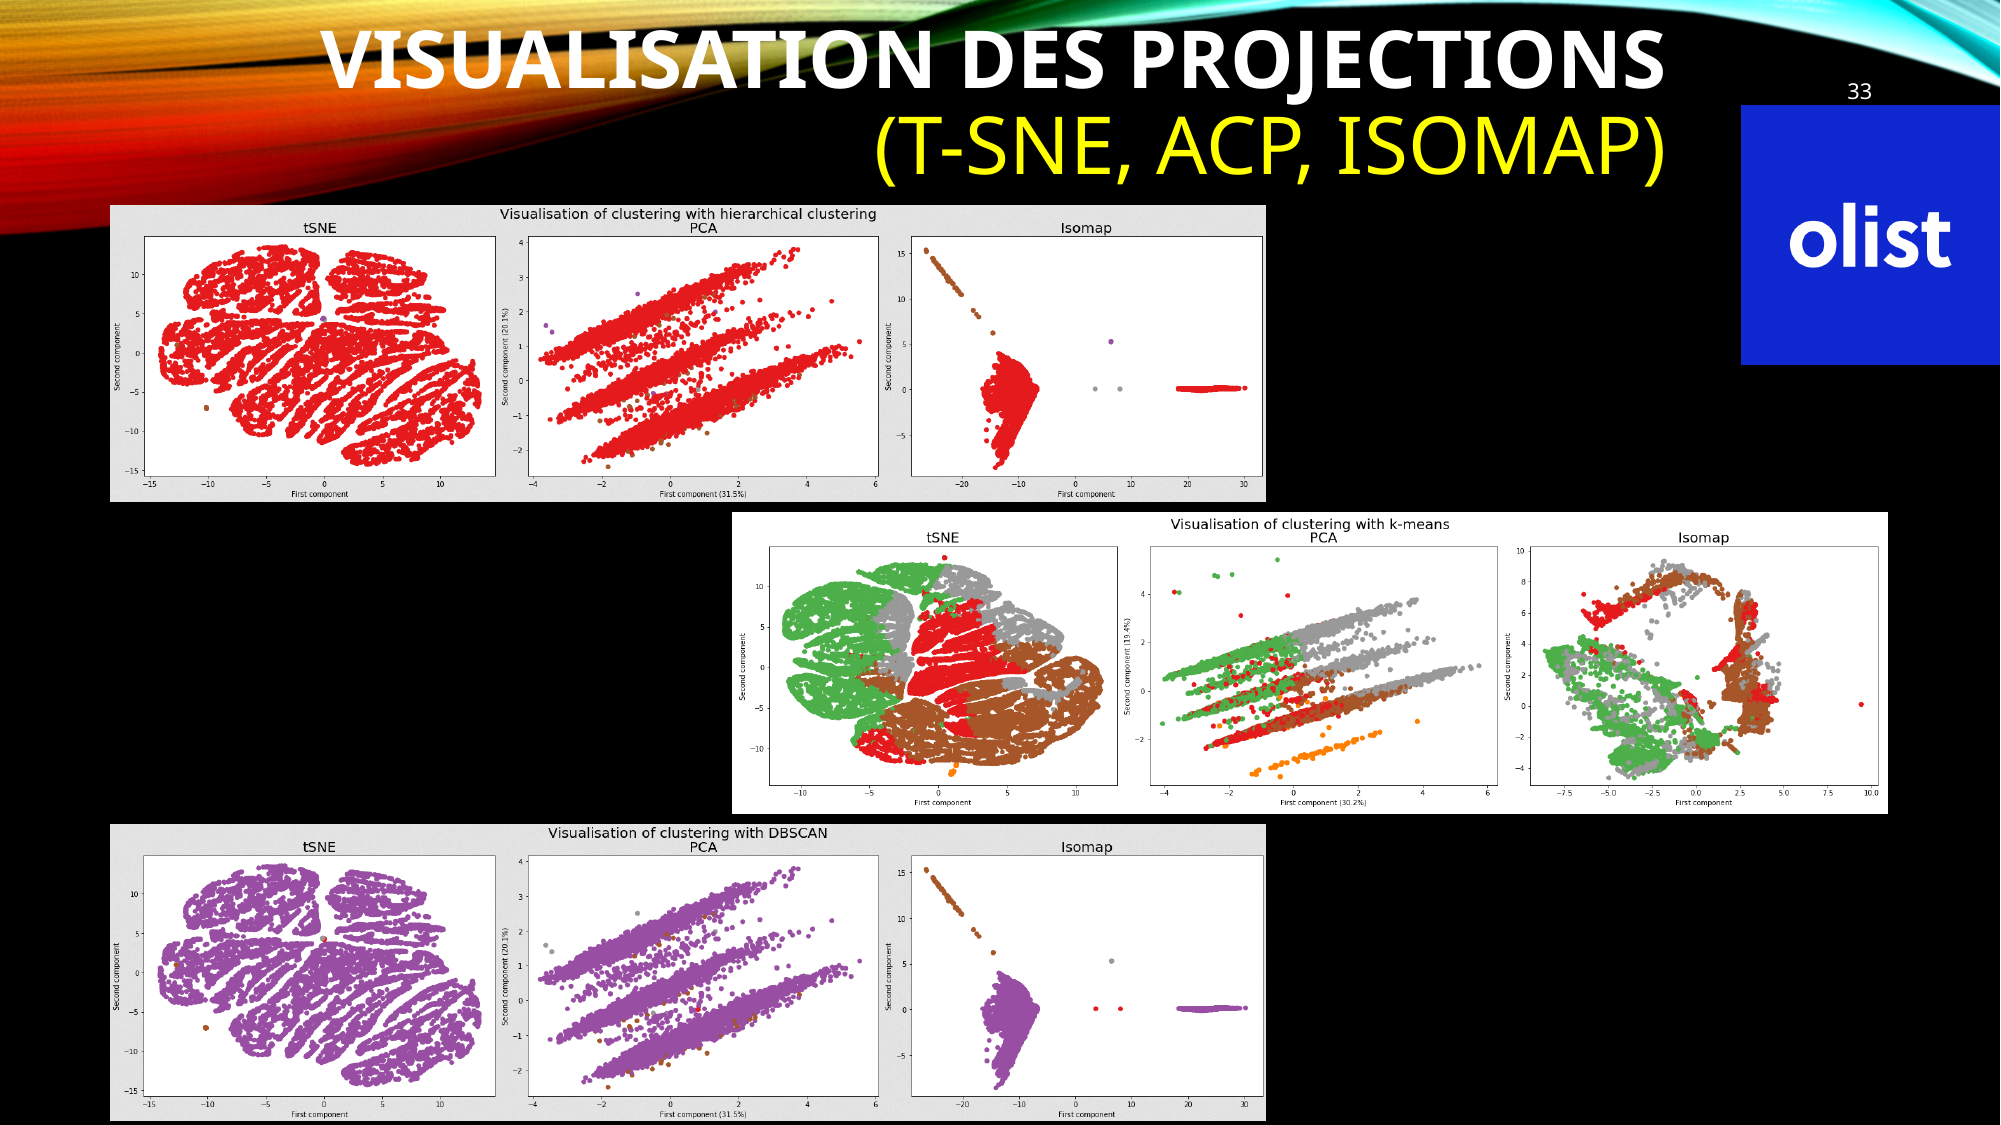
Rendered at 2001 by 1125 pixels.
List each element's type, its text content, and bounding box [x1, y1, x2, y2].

picture [732, 512, 1888, 814]
picture [0, 0, 2000, 502]
picture [110, 824, 1266, 1121]
text_box Visualisation des Projections (t-SNE, ACP, IsoMap) [268, 0, 1682, 213]
slide_number 33 [1682, 62, 1888, 123]
